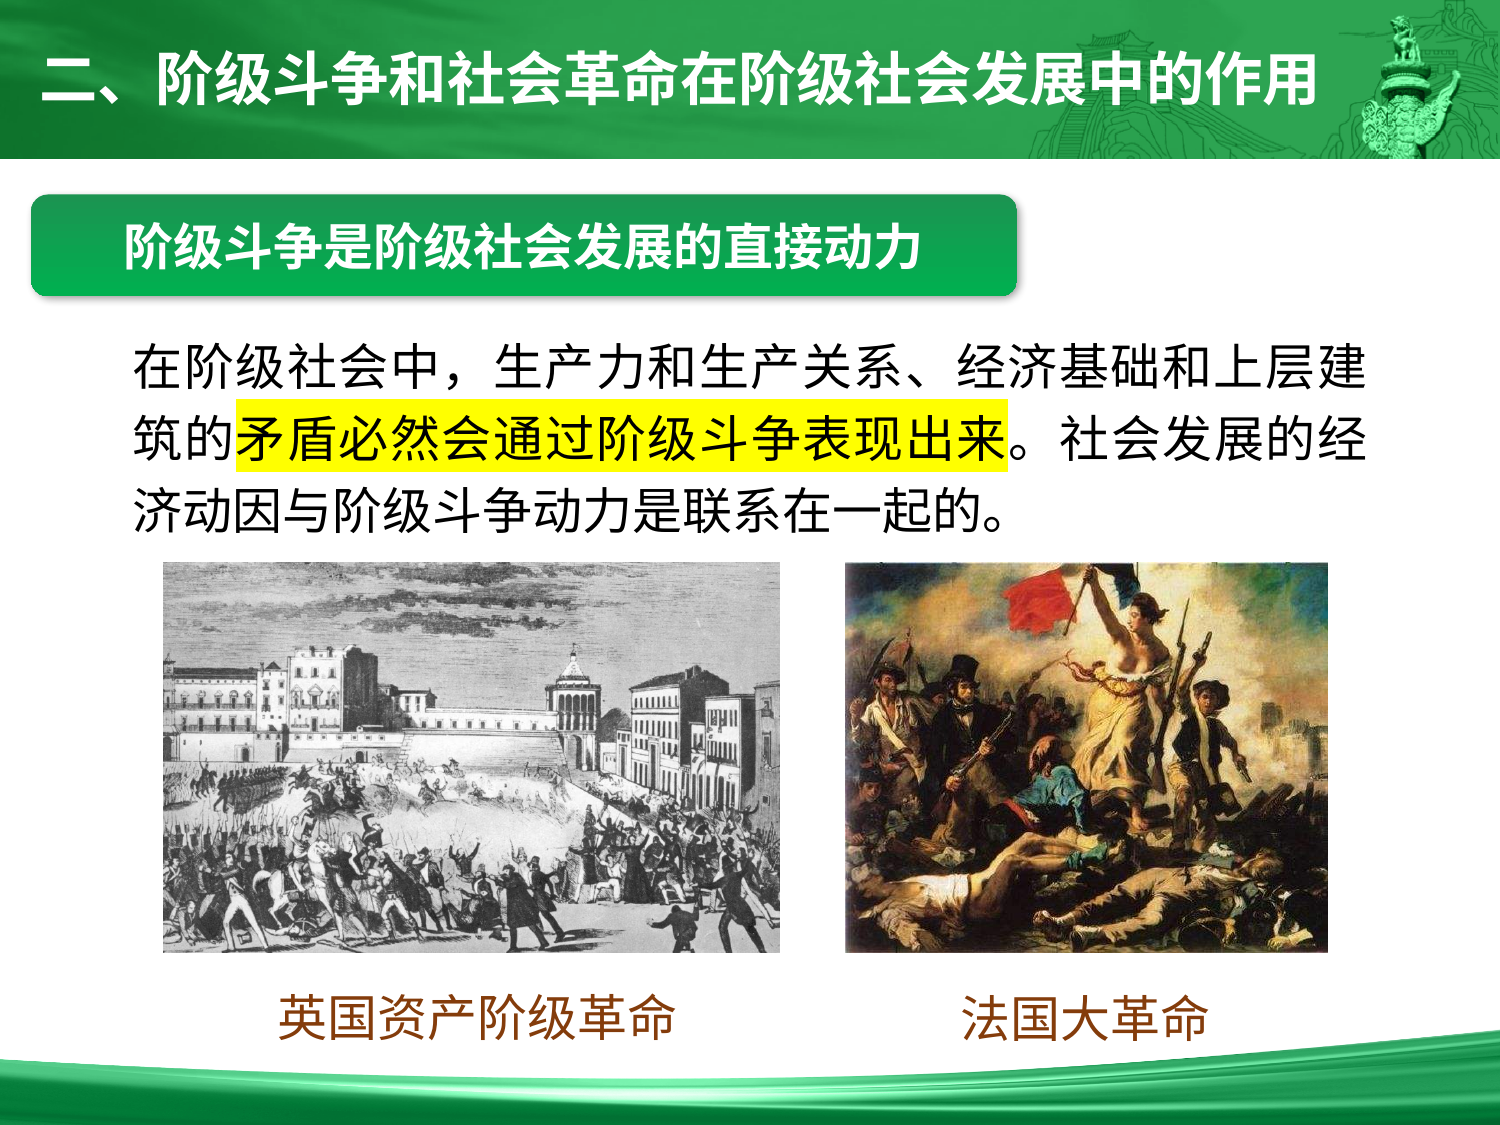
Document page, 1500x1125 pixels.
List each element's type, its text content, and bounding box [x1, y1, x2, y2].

text_box 在阶级社会中，生产力和生产关系、经济基础和上层建筑的矛盾必然会通过阶级斗争表现出来。社会发展的经济动因与阶级斗争动力是联系在一起的。 [117, 315, 1383, 547]
picture [163, 562, 780, 953]
text_box 英国资产阶级革命 [204, 966, 750, 1054]
text_box 阶级斗争是阶级社会发展的直接动力 [30, 193, 1018, 297]
text_box 二、阶级斗争和社会革命在阶级社会发展中的作用 [0, 34, 1361, 120]
picture [845, 562, 1328, 953]
picture [0, 1027, 1500, 1125]
text_box 法国大革命 [876, 967, 1296, 1055]
picture [0, 0, 1500, 159]
